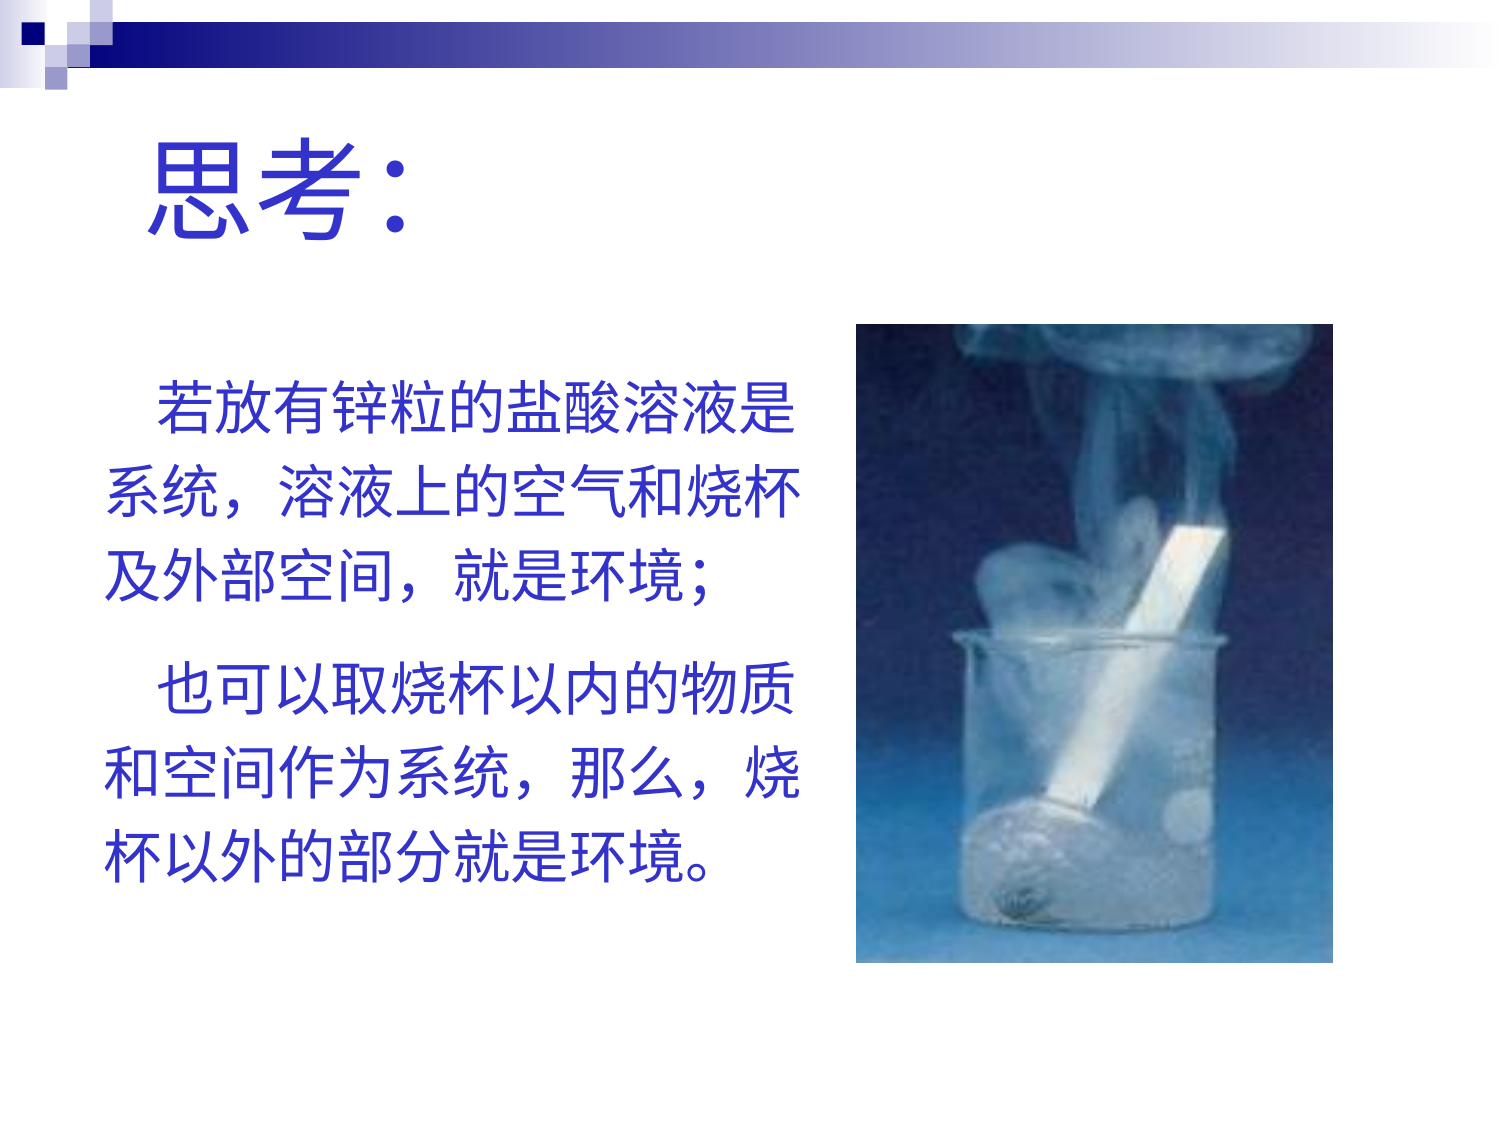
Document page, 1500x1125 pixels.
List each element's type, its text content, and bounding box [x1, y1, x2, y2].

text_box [855, 324, 1333, 963]
text_box 若放有锌粒的盐酸溶液是系统，溶液上的空气和烧杯及外部空间，就是环境； 也可以取烧杯以内的物质和空间作为系统，那么，烧杯以外的部分就是环境。 [88, 349, 850, 898]
list 取一个装有盐酸溶 液的烧杯，投入锌粒进 行锌与盐酸反应，哪一 部分是系统？哪一部分 是环境？ [65, 338, 820, 794]
title 思考： [75, 75, 774, 300]
